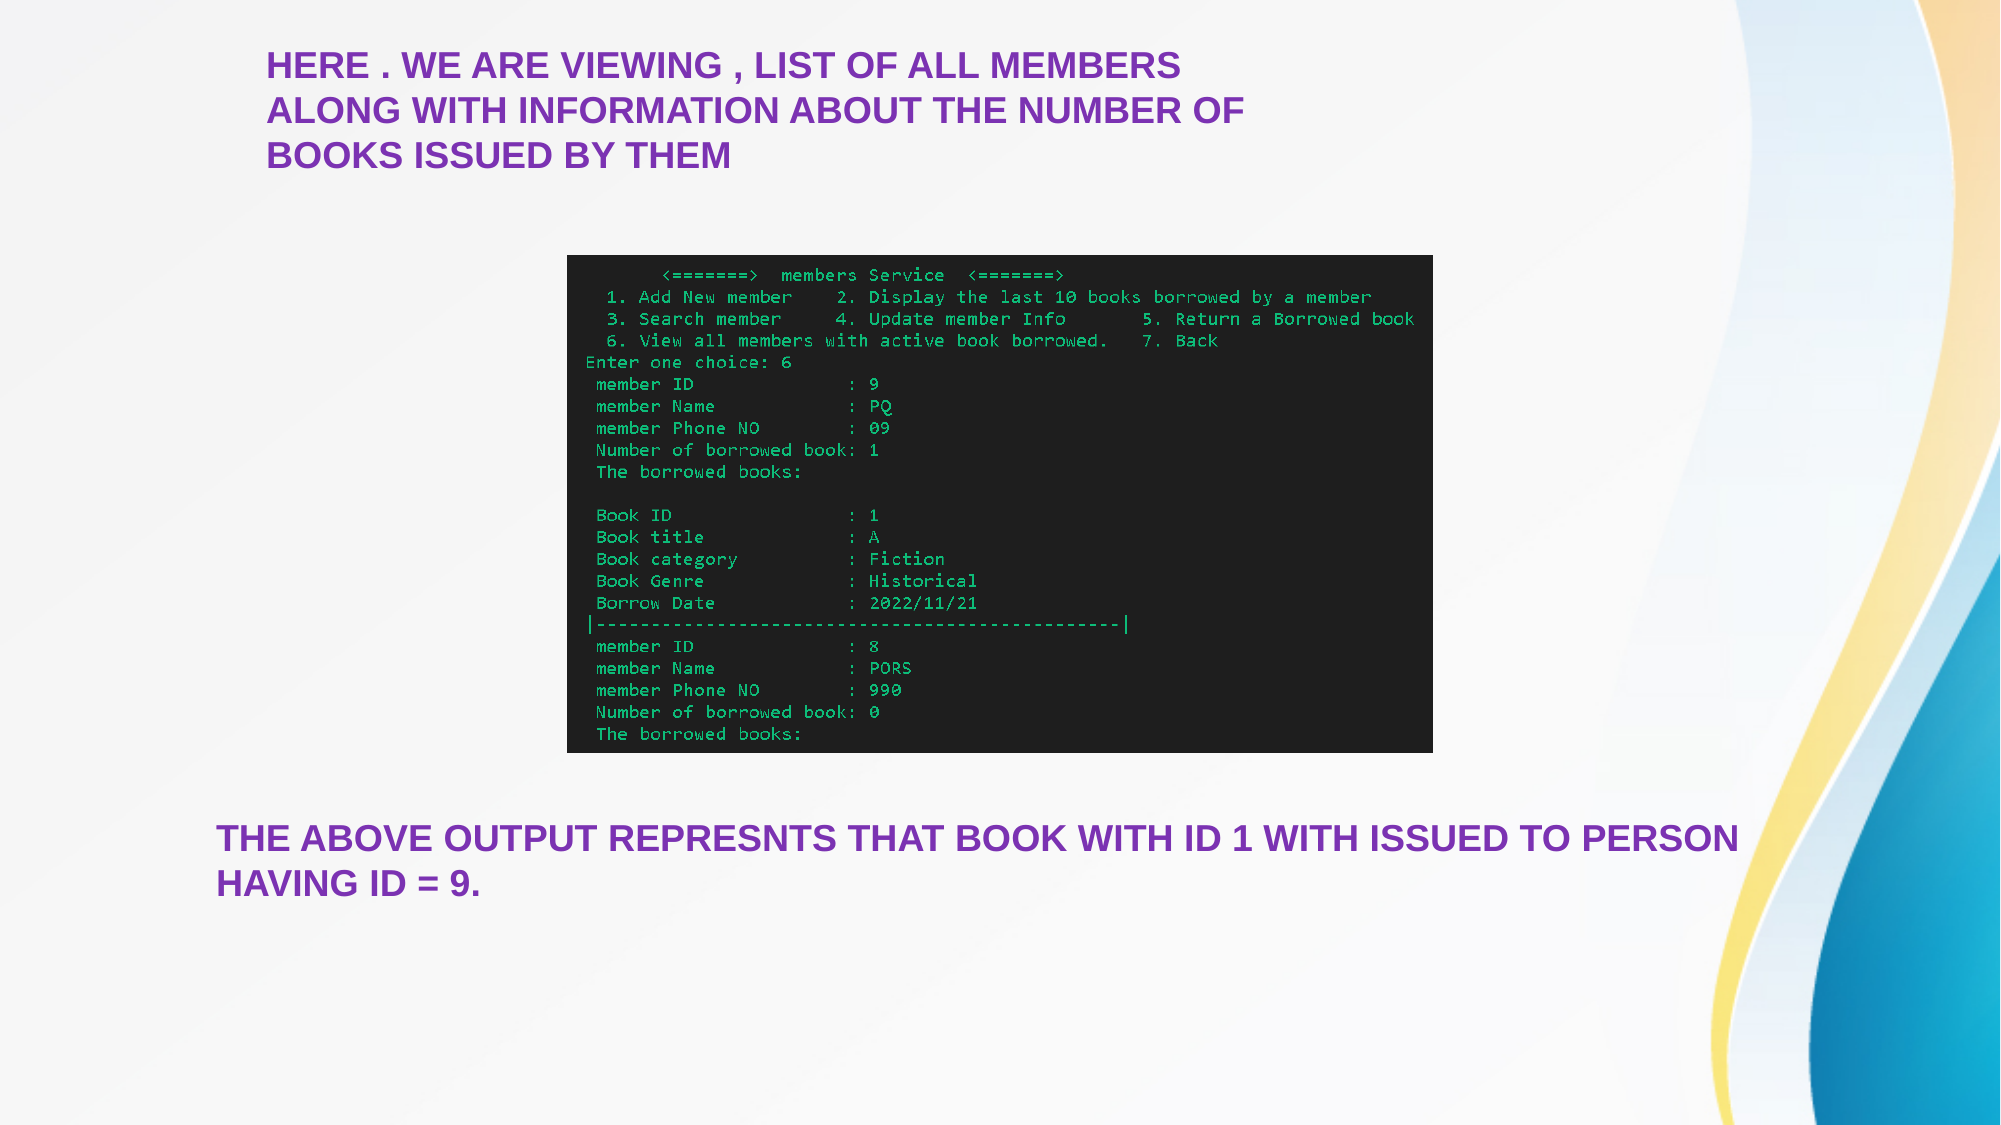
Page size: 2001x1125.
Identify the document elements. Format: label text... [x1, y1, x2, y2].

text_box THE ABOVE OUTPUT REPRESNTS THAT BOOK WITH ID 1 WITH ISSUED TO PERSON HAVING ID = 9. [201, 806, 1806, 911]
text_box HERE . WE ARE VIEWING , LIST OF ALL MEMBERS ALONG WITH INFORMATION ABOUT THE NUMBER OF BOOKS ISSUED BY THEM [251, 34, 1328, 184]
picture [0, 0, 2001, 1125]
